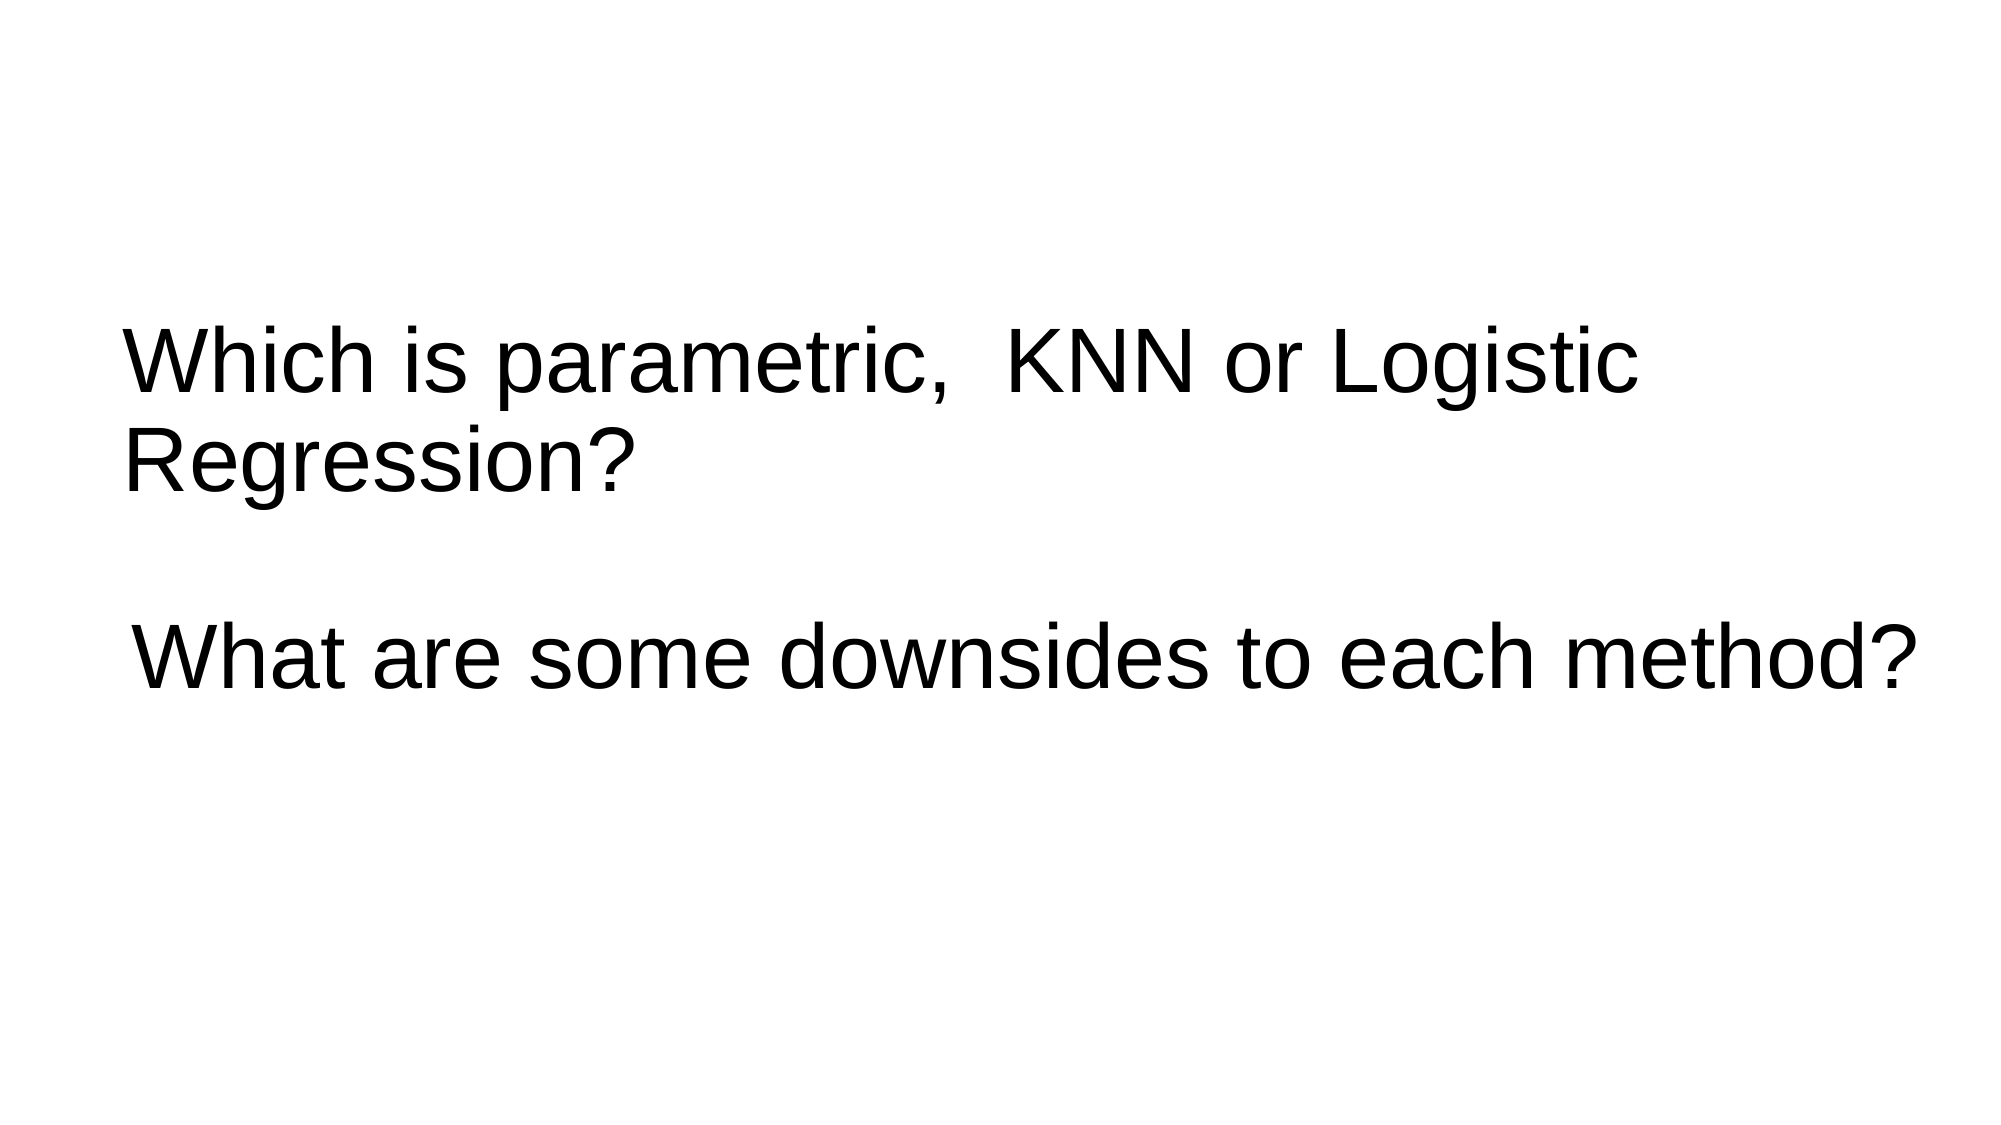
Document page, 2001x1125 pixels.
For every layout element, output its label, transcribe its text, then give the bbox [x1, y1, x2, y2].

text_box What are some downsides to each method? [116, 589, 1963, 715]
title Which is parametric, KNN or Logistic Regression? [108, 303, 1833, 522]
